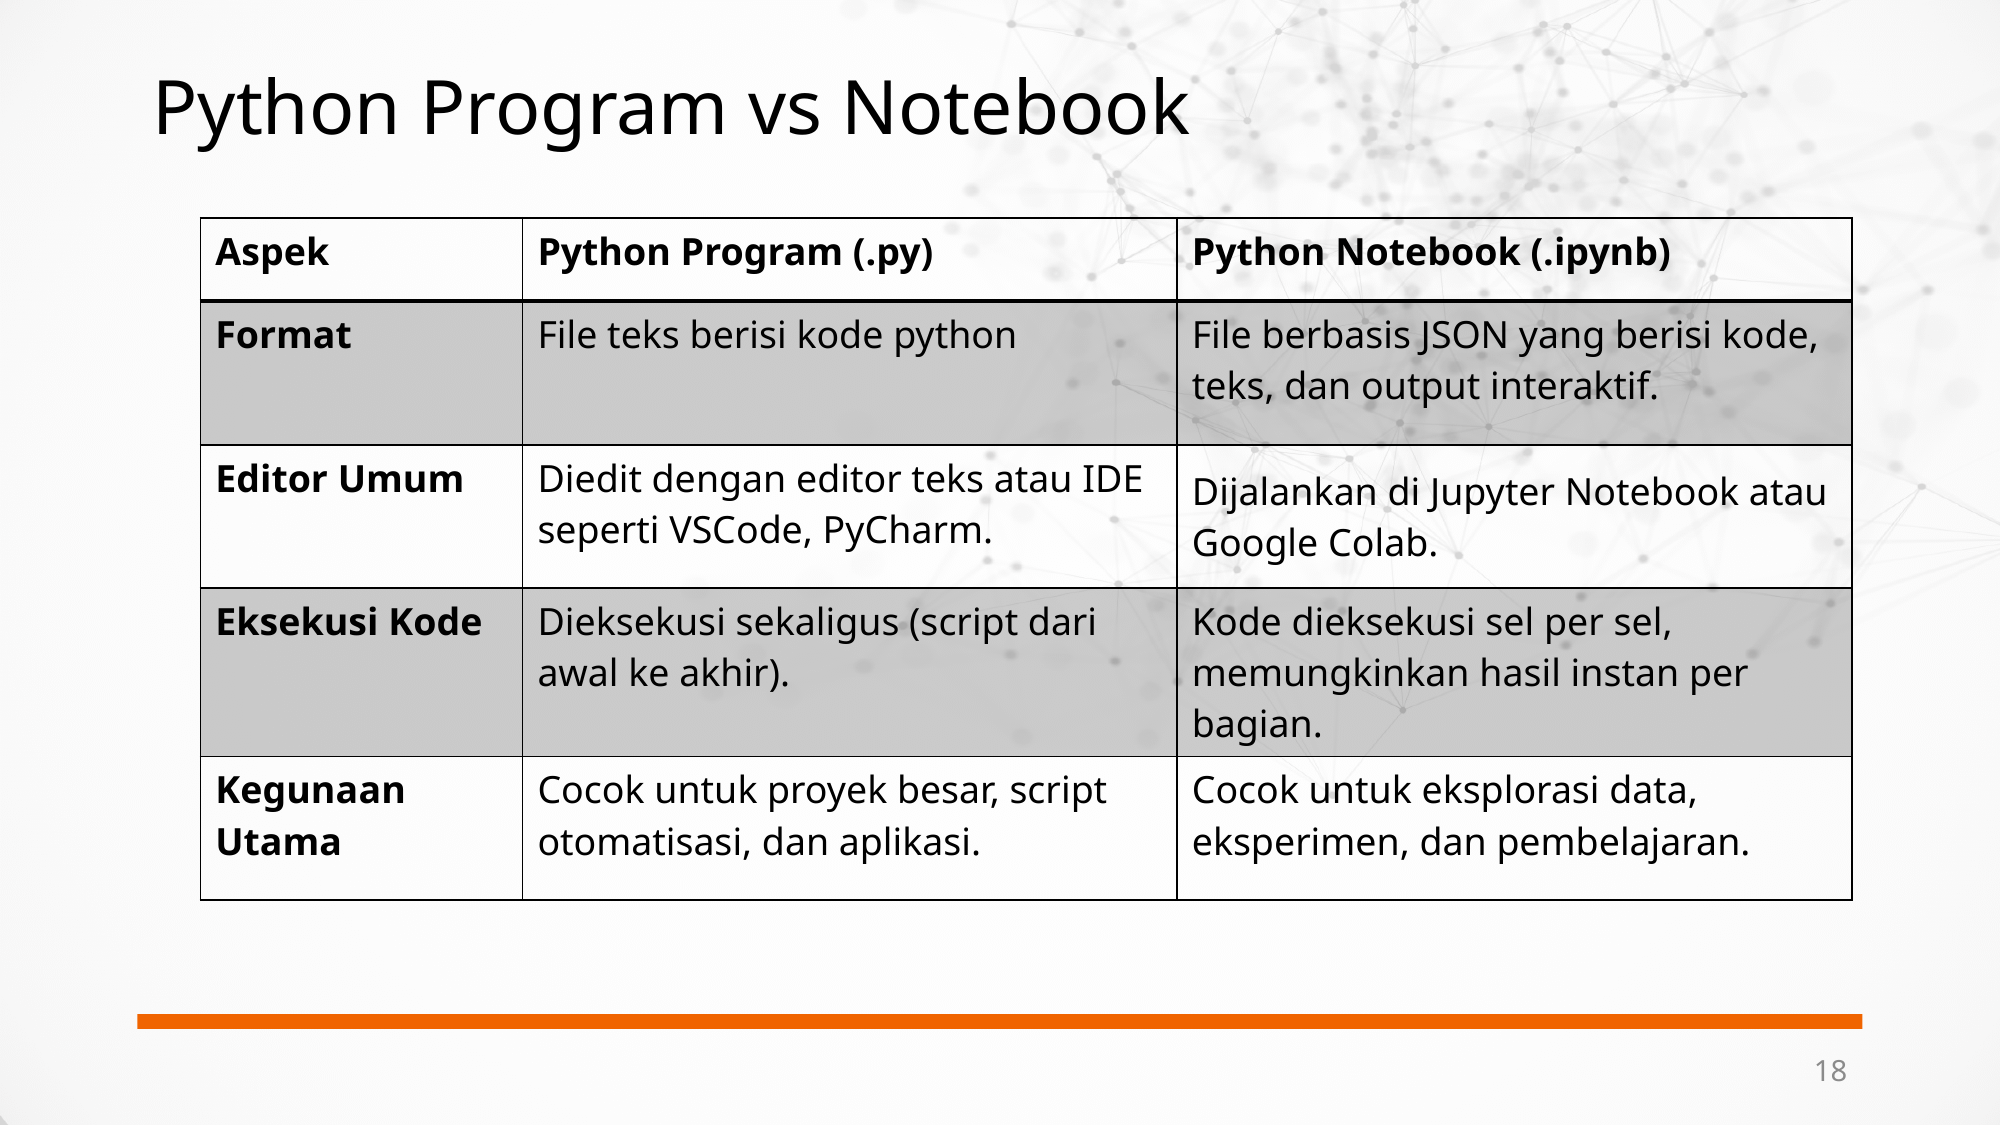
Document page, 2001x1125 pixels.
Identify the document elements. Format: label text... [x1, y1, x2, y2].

slide_number 18 [1412, 1042, 1863, 1103]
table_header Python Program (.py) [523, 219, 1176, 299]
table_header Aspek [201, 219, 522, 299]
table_cell Cocok untuk eksplorasi data, eksperimen, dan pembelajaran. [1178, 757, 1851, 899]
table_cell Diedit dengan editor teks atau IDE seperti VSCode, PyCharm. [523, 446, 1176, 587]
table_cell File berbasis JSON yang berisi kode, teks, dan output interaktif. [1178, 303, 1851, 444]
table_header Python Notebook (.ipynb) [1178, 219, 1851, 299]
table_cell Kode dieksekusi sel per sel, memungkinkan hasil instan per bagian. [1178, 589, 1851, 756]
table_cell Kegunaan Utama [201, 757, 522, 899]
title Python Program vs Notebook [137, 36, 1863, 184]
table_cell Format [201, 303, 522, 444]
table_cell Cocok untuk proyek besar, script otomatisasi, dan aplikasi. [523, 757, 1176, 899]
table_cell Editor Umum [201, 446, 522, 587]
table_cell Eksekusi Kode [201, 589, 522, 756]
table_cell Dieksekusi sekaligus (script dari awal ke akhir). [523, 589, 1176, 756]
table_cell File teks berisi kode python [523, 303, 1176, 444]
table_cell Dijalankan di Jupyter Notebook atau Google Colab. [1178, 446, 1851, 587]
